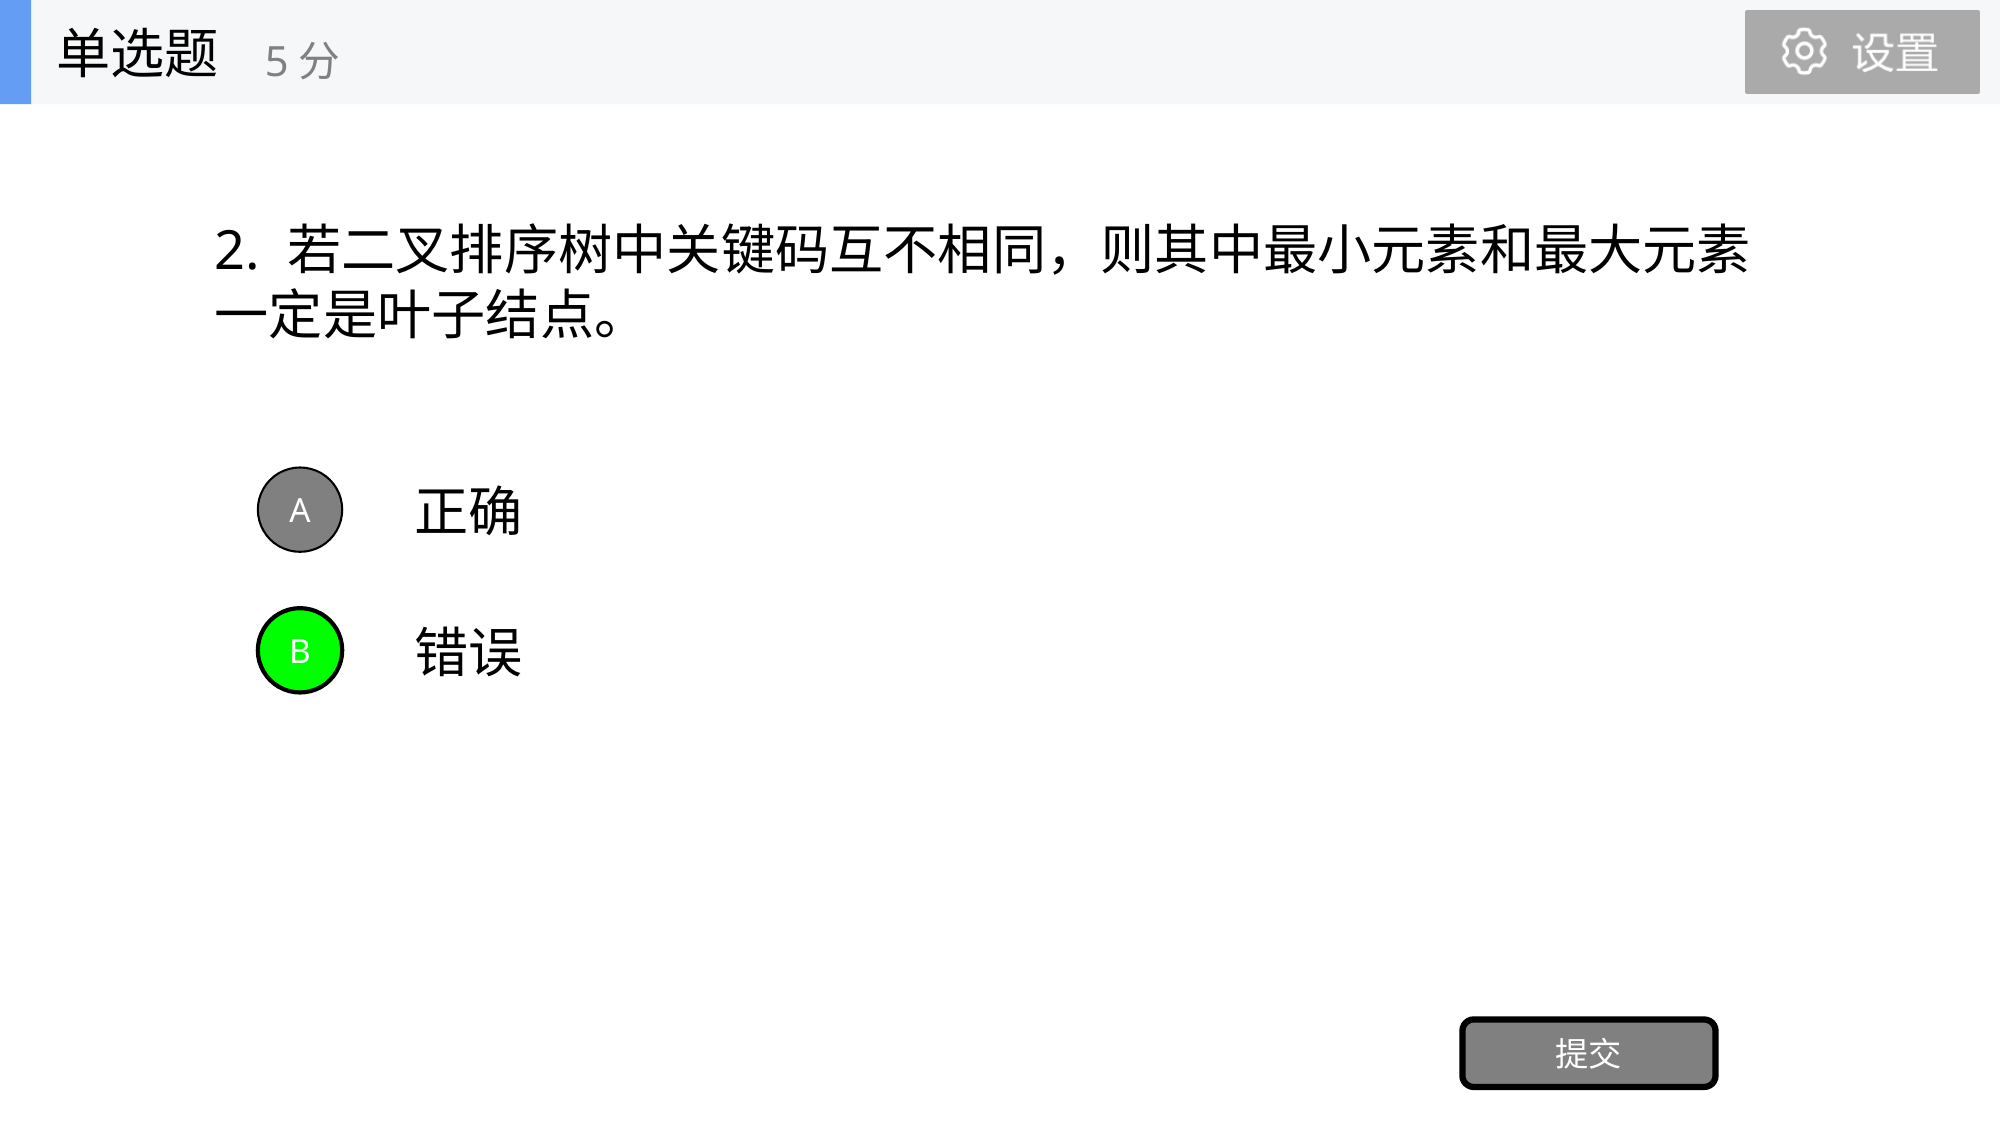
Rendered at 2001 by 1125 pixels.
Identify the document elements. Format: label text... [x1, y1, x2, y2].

text_box A [256, 466, 344, 553]
text_box 错误 [399, 597, 1800, 703]
picture [1745, 10, 1980, 94]
text_box 提交 [1461, 1018, 1717, 1089]
text_box B [256, 607, 344, 694]
text_box 2. 若二叉排序树中关键码互不相同，则其中最小元素和最大元素一定是叶子结点。 [200, 105, 1800, 456]
text_box 正确 [399, 456, 1800, 563]
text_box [0, 0, 2000, 105]
